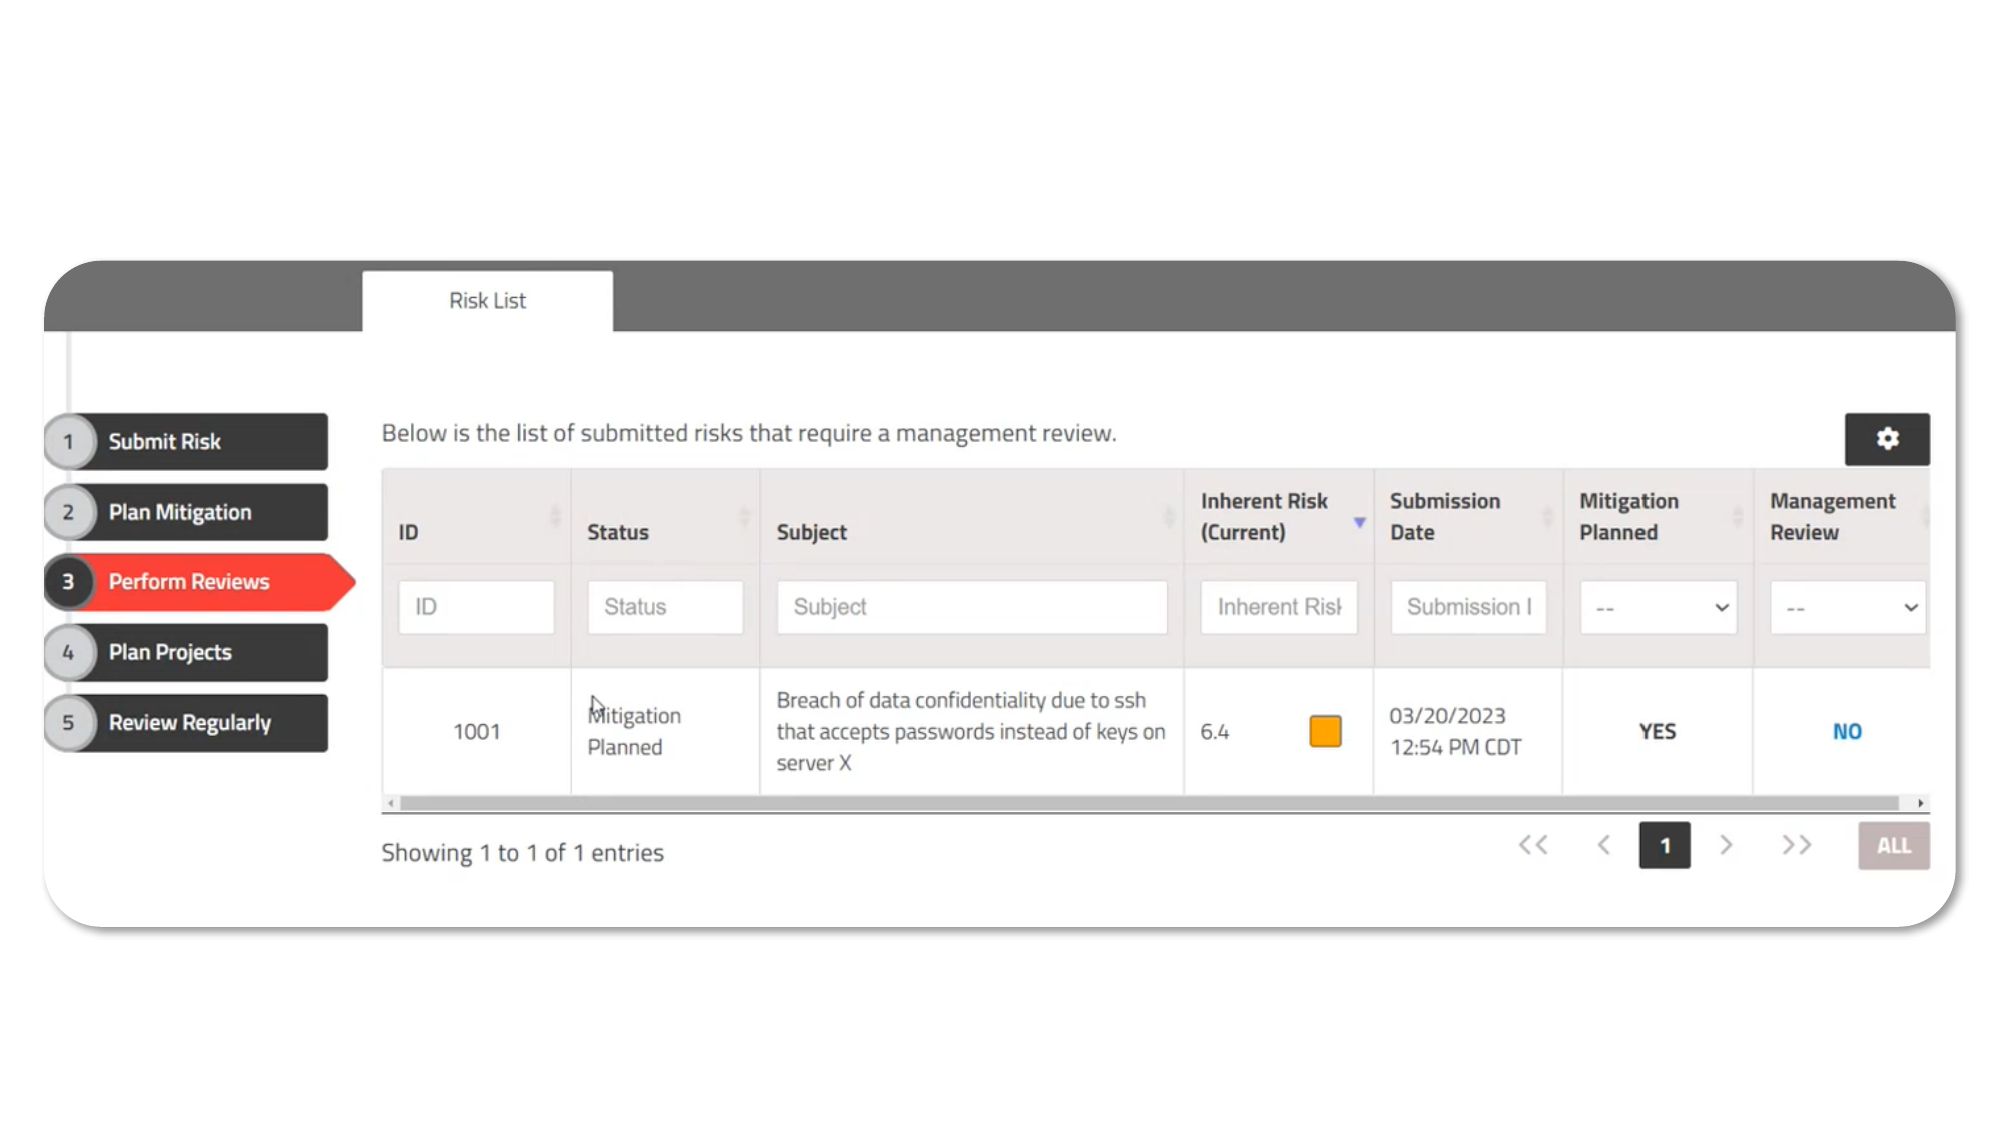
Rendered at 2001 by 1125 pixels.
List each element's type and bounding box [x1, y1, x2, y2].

picture [43, 260, 1957, 928]
